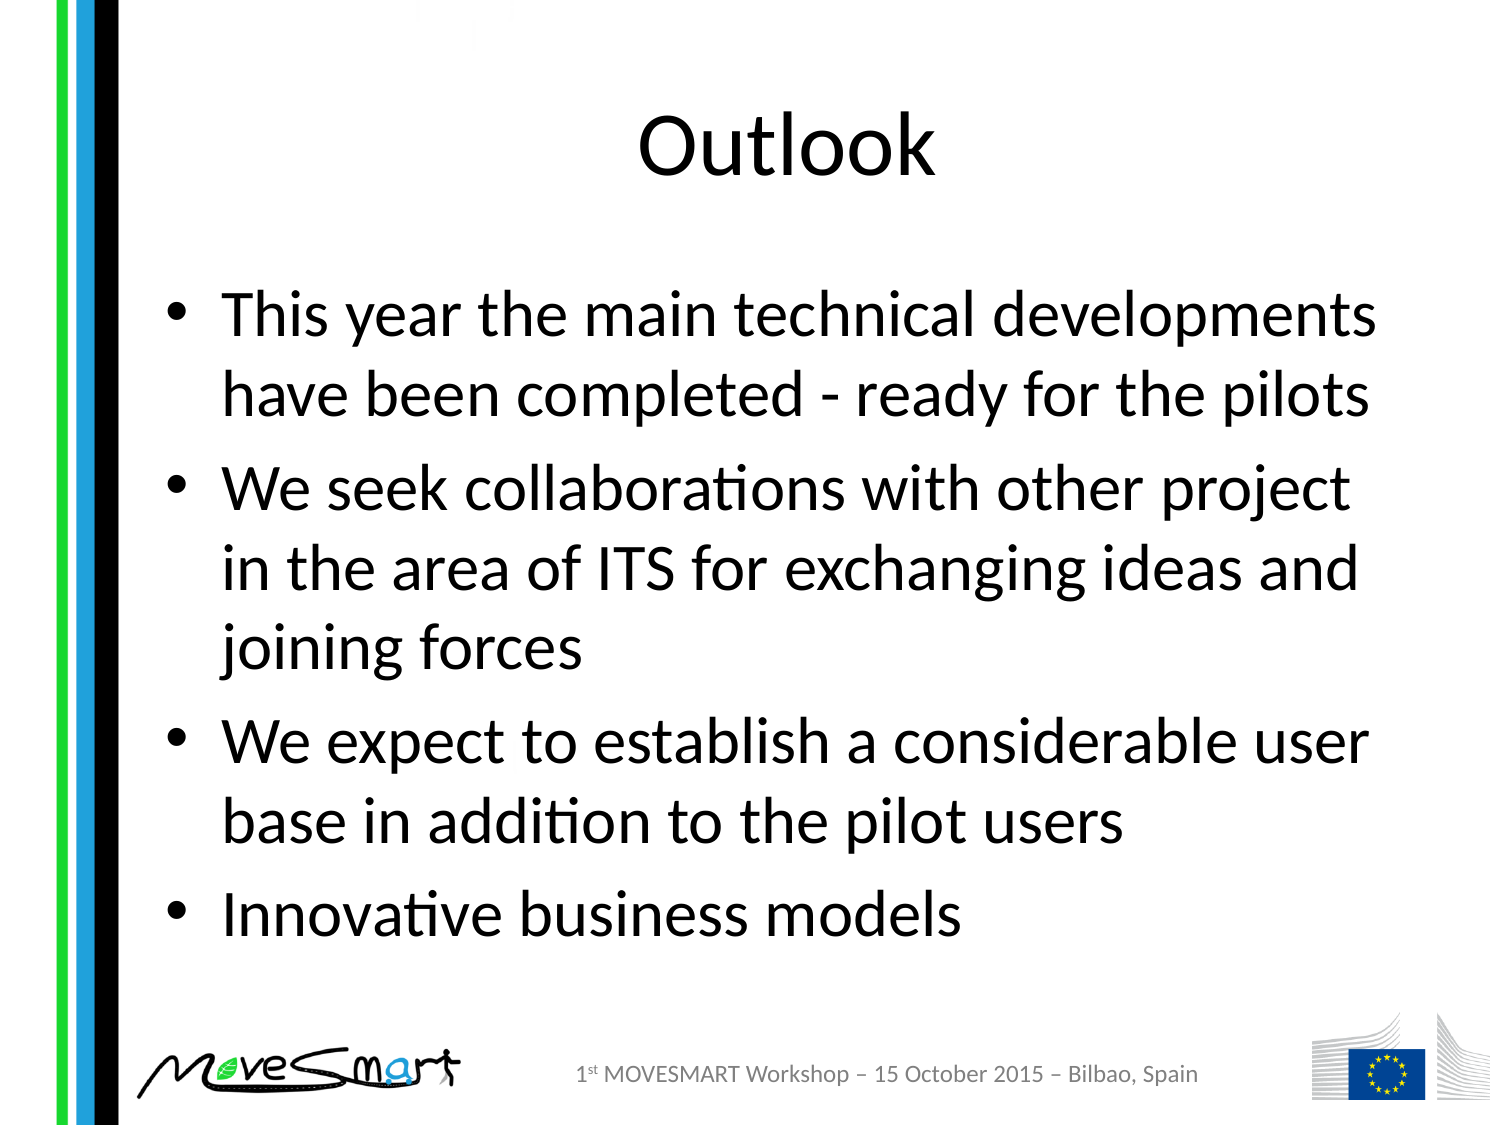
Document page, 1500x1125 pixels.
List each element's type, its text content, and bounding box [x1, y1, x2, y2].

list This year the main technical developments have been completed - ready for the pilots We seek collaborations with other project in the area of ITS for exchanging ideas and joining forces We expect to establish a considerable user base in addition to the pilot users Innovative business models [149, 262, 1426, 1006]
picture [0, 0, 1496, 1125]
title Outlook [149, 44, 1426, 233]
